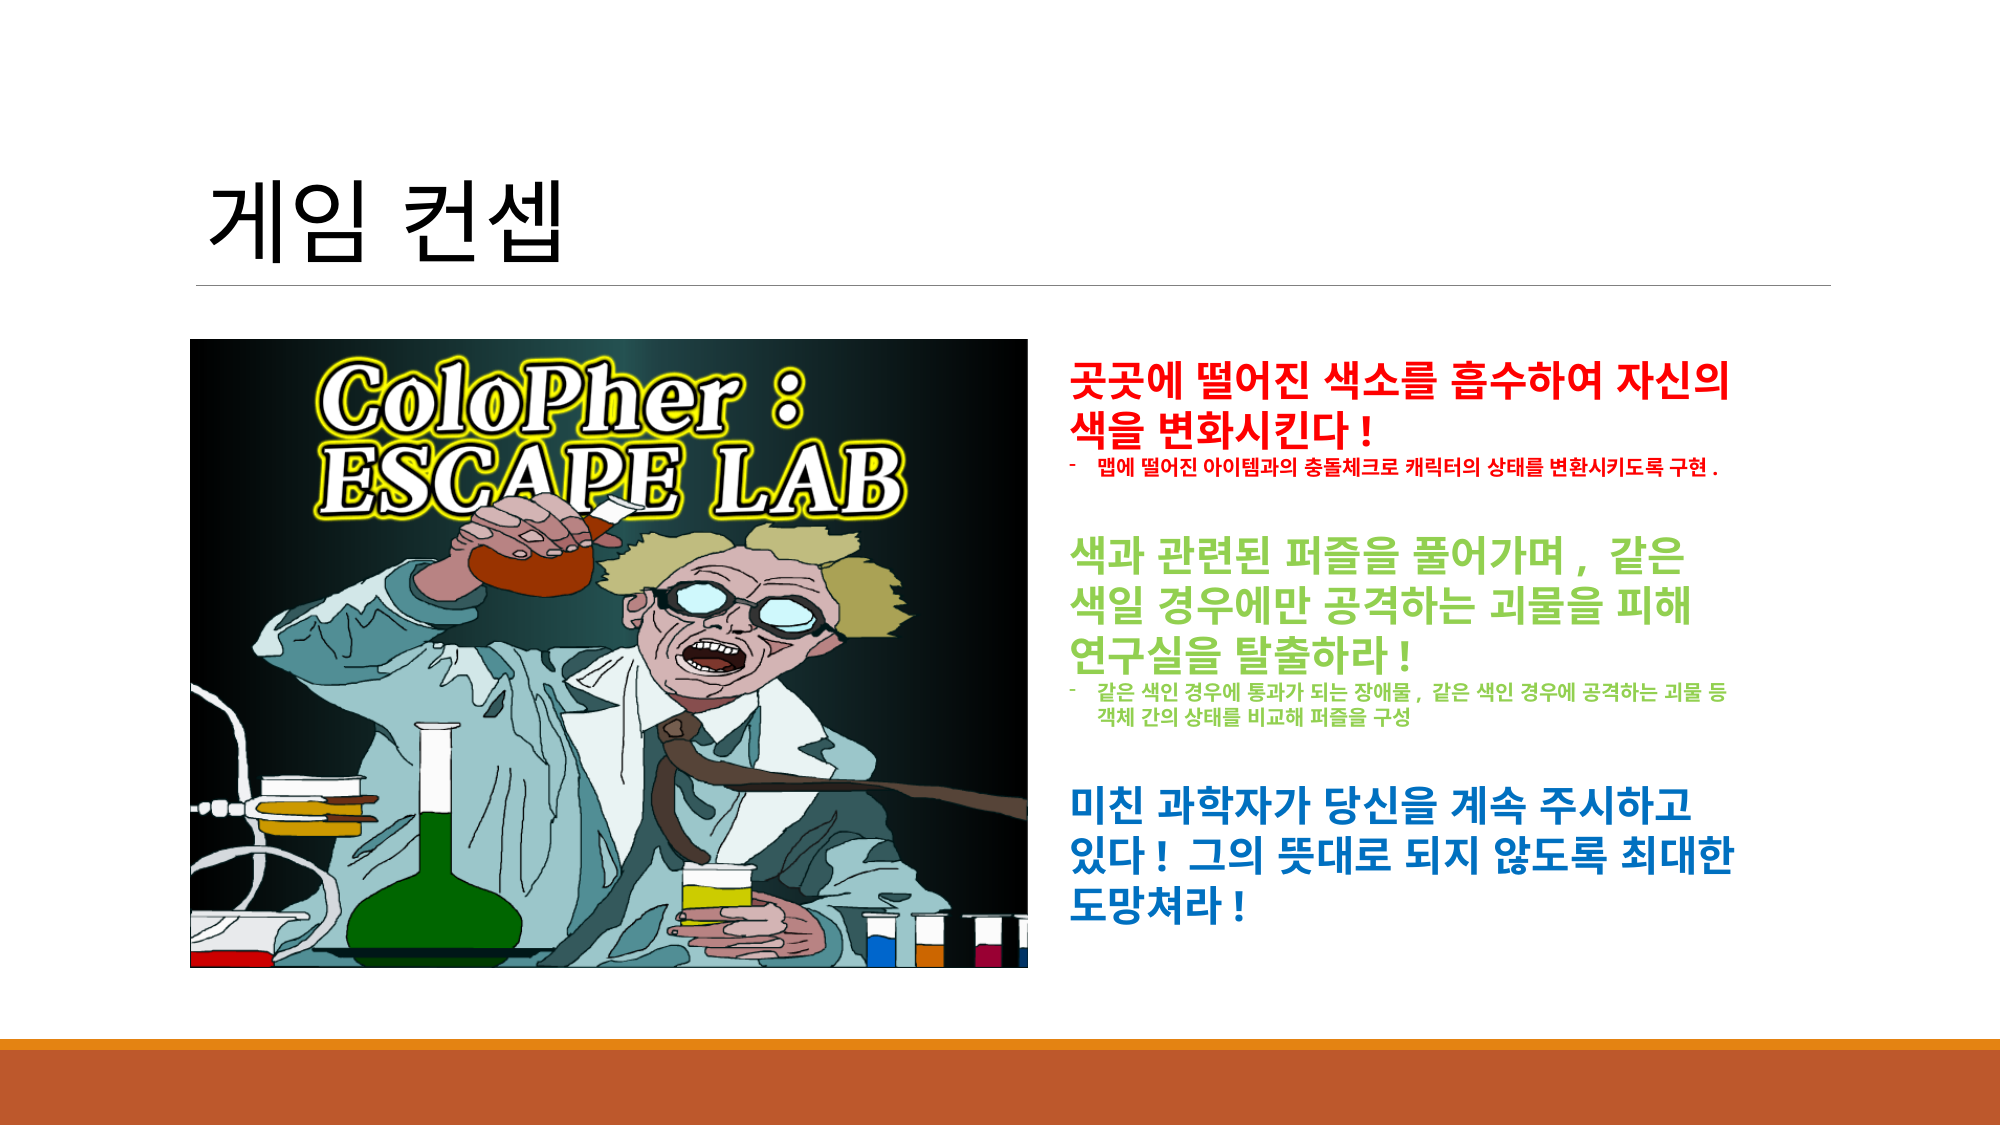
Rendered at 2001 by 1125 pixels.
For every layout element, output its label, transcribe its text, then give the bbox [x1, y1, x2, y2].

picture [190, 339, 1029, 969]
text_box 게임 컨셉 [190, 157, 1773, 282]
text_box 곳곳에 떨어진 색소를 흡수하여 자신의 색을 변화시킨다! 맵에 떨어진 아이템과의 충돌체크로 캐릭터의 상태를 변환시키도록 구현. 색과 관련된 퍼즐을 풀어가며, 같은 색일 경우에만 공격하는 괴물을 피해 연구실을 탈출하라! 같은 색인 경우에 통과가 되는 장애물, 같은 색인 경우에 공격하는 괴물 등 객체 간의 상태를 비교해 퍼즐을 구성 미친 과학자가 당신을 계속 주시하고 있다! 그의 뜻대로 되지 않도록 최대한 도망쳐라! [1054, 346, 1773, 937]
